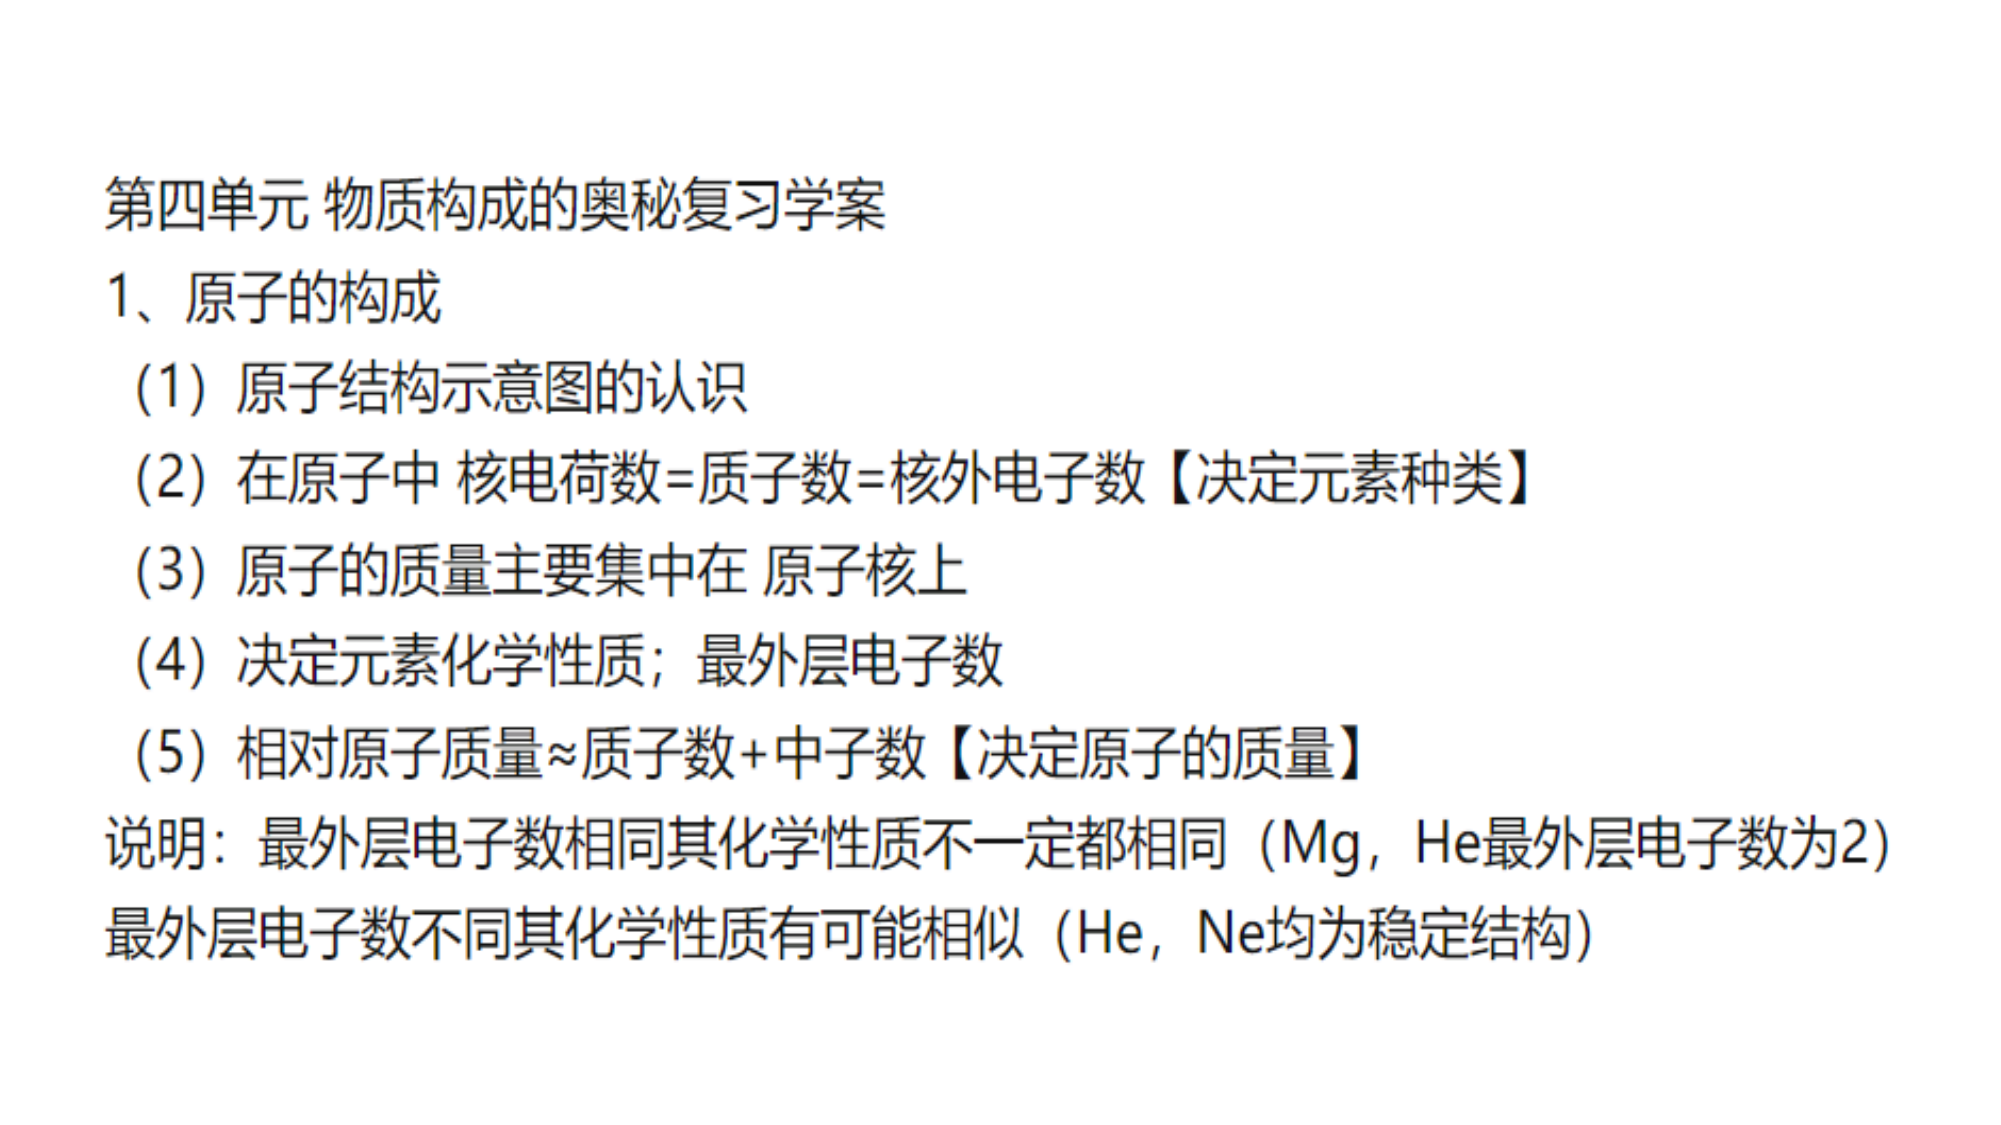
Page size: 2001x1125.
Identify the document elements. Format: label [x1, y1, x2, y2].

picture [51, 139, 1920, 989]
